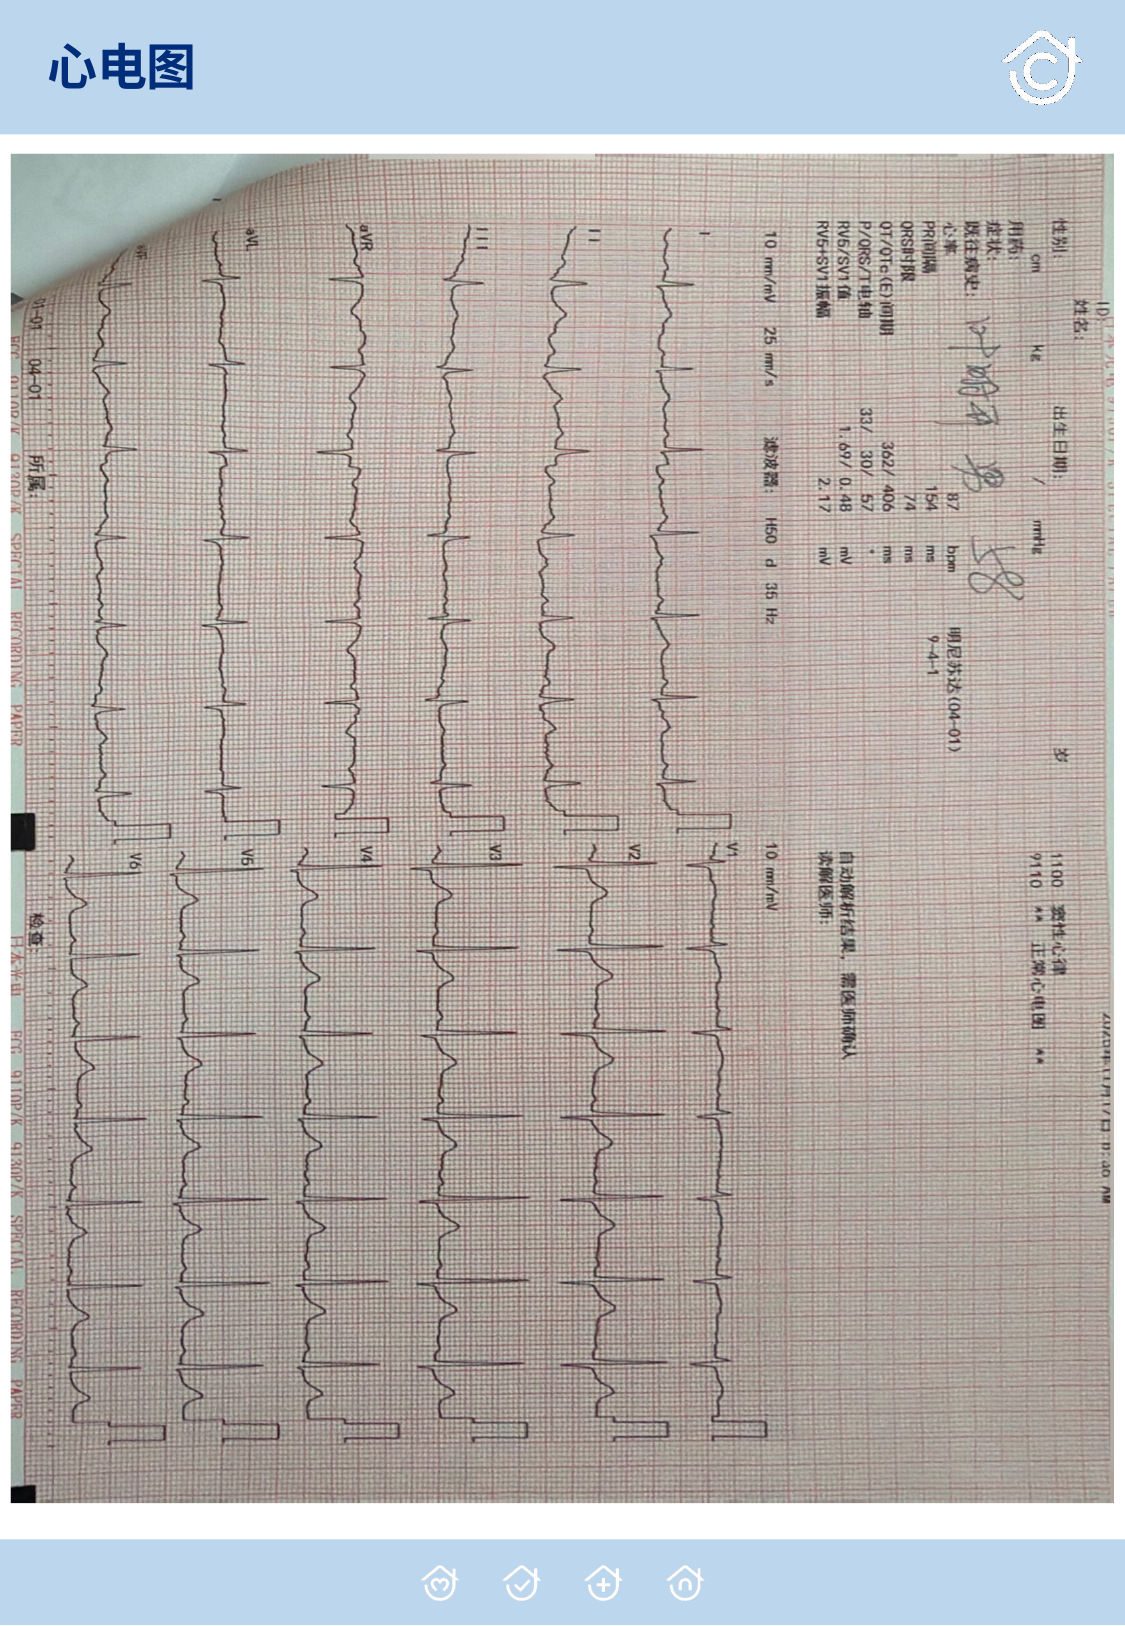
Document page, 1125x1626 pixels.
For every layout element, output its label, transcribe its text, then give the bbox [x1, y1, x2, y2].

picture [989, 15, 1094, 120]
text_box 心电图 [45, 33, 200, 96]
picture [420, 1565, 705, 1601]
picture [0, 155, 1125, 1504]
